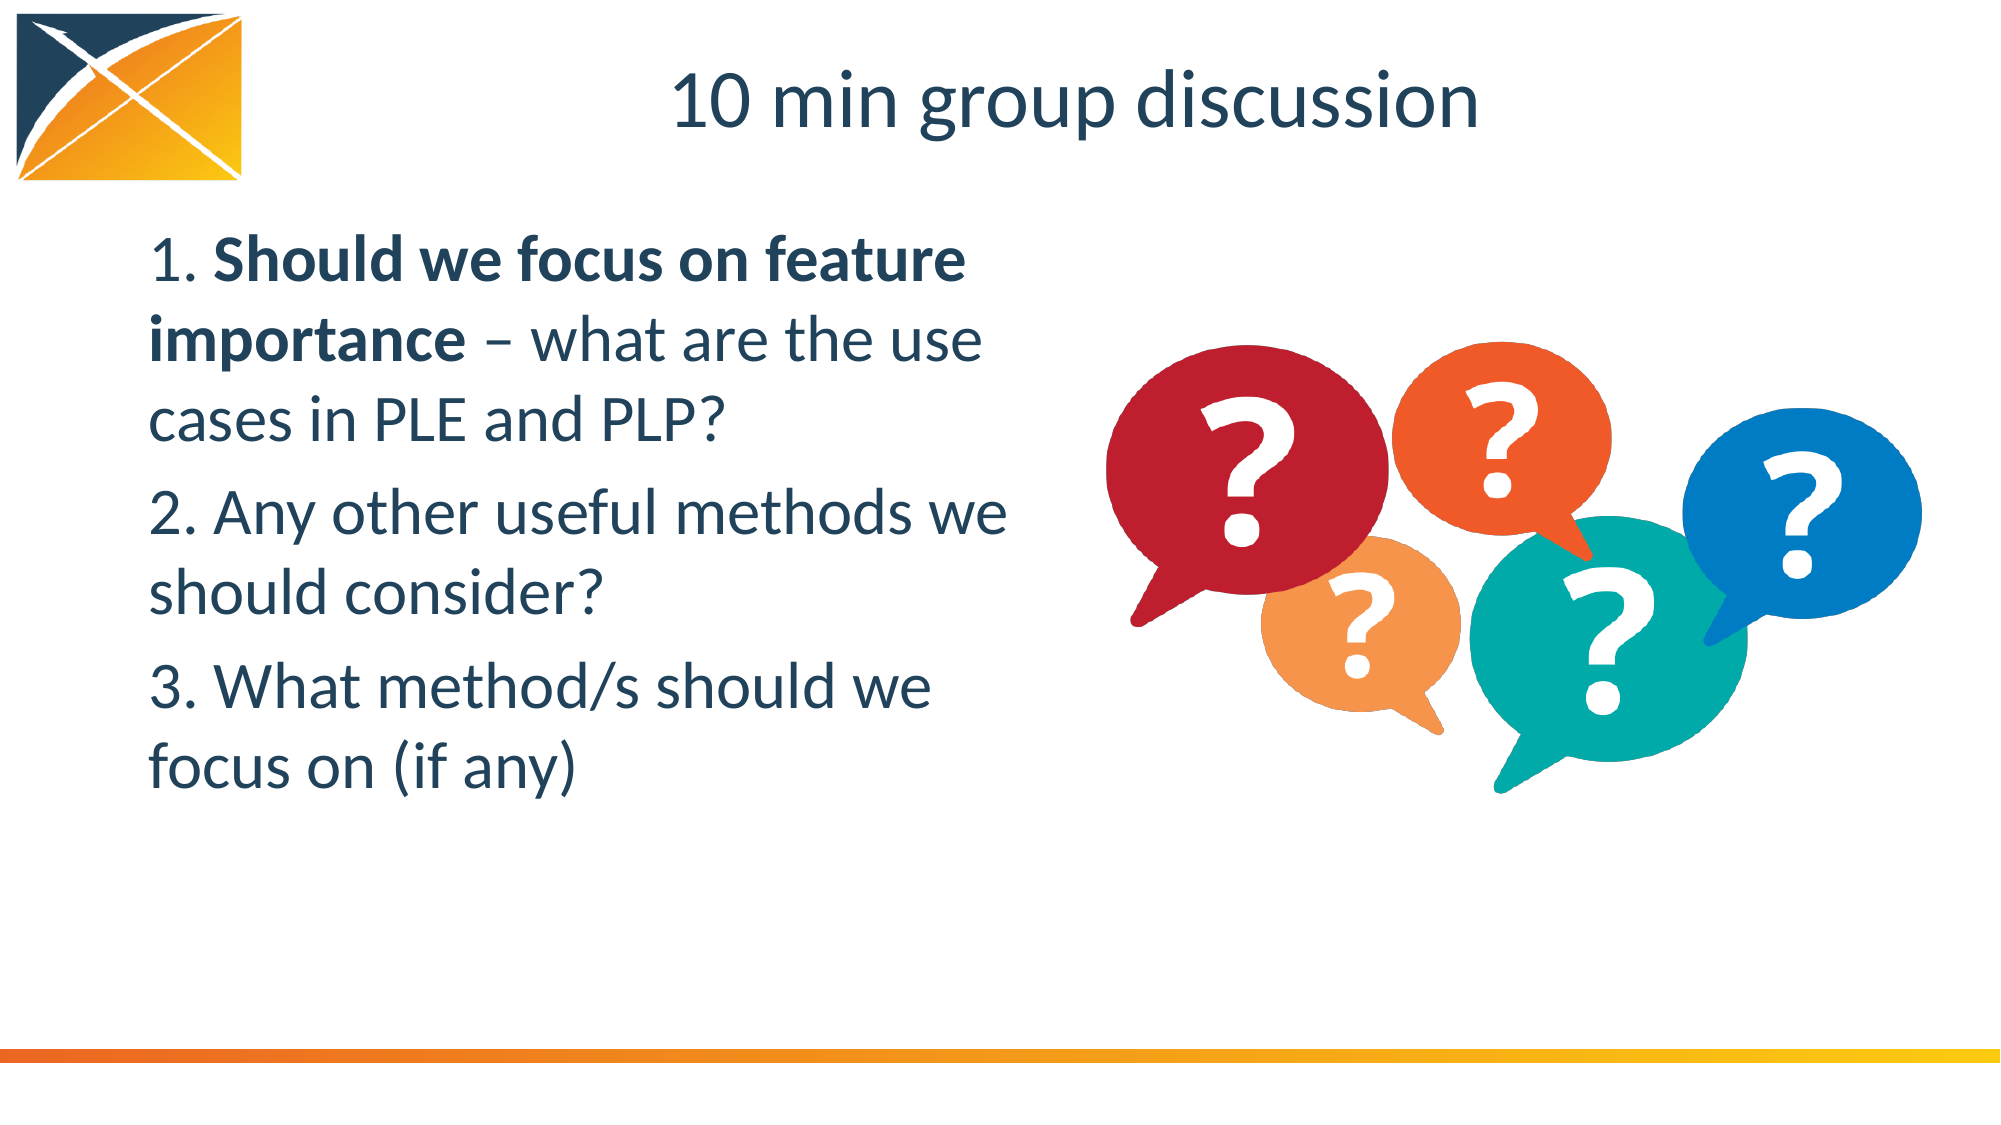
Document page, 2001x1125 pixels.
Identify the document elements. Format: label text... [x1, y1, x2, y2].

picture [0, 0, 274, 200]
list 1. Should we focus on feature importance – what are the use cases in PLE and PLP? 2. Any other useful methods we should consider? 3. What method/s should we focus on (if any) [99, 200, 1063, 1005]
title 10 min group discussion [249, 24, 1900, 163]
picture [1101, 314, 1935, 811]
